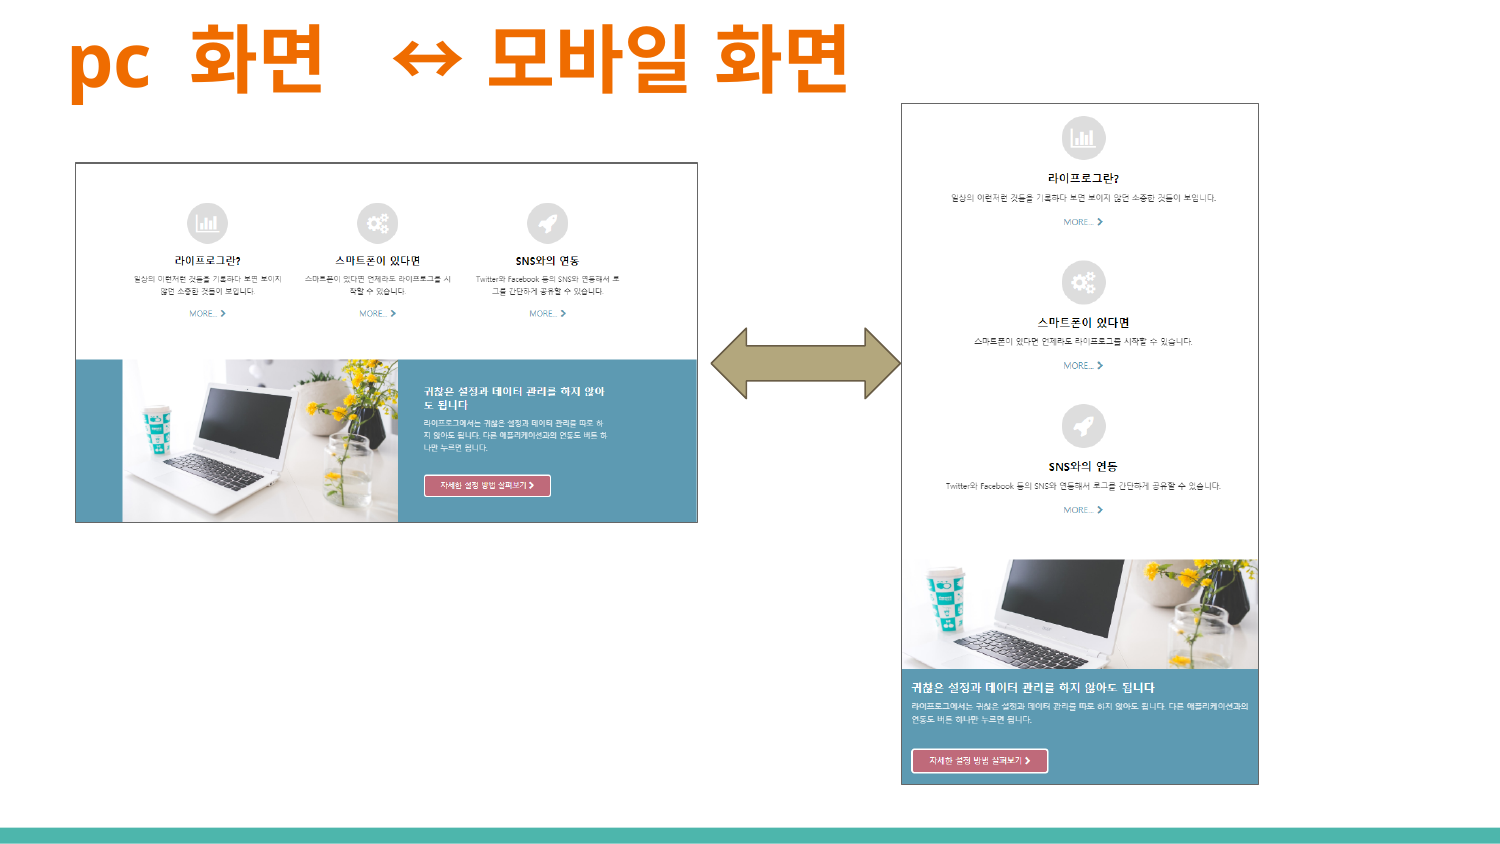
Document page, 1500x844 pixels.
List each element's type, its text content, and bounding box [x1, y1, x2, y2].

picture [75, 163, 697, 522]
title pc 화면 ↔ 모바일 화면 [51, 0, 1449, 114]
picture [902, 103, 1258, 785]
text_box [711, 328, 897, 399]
